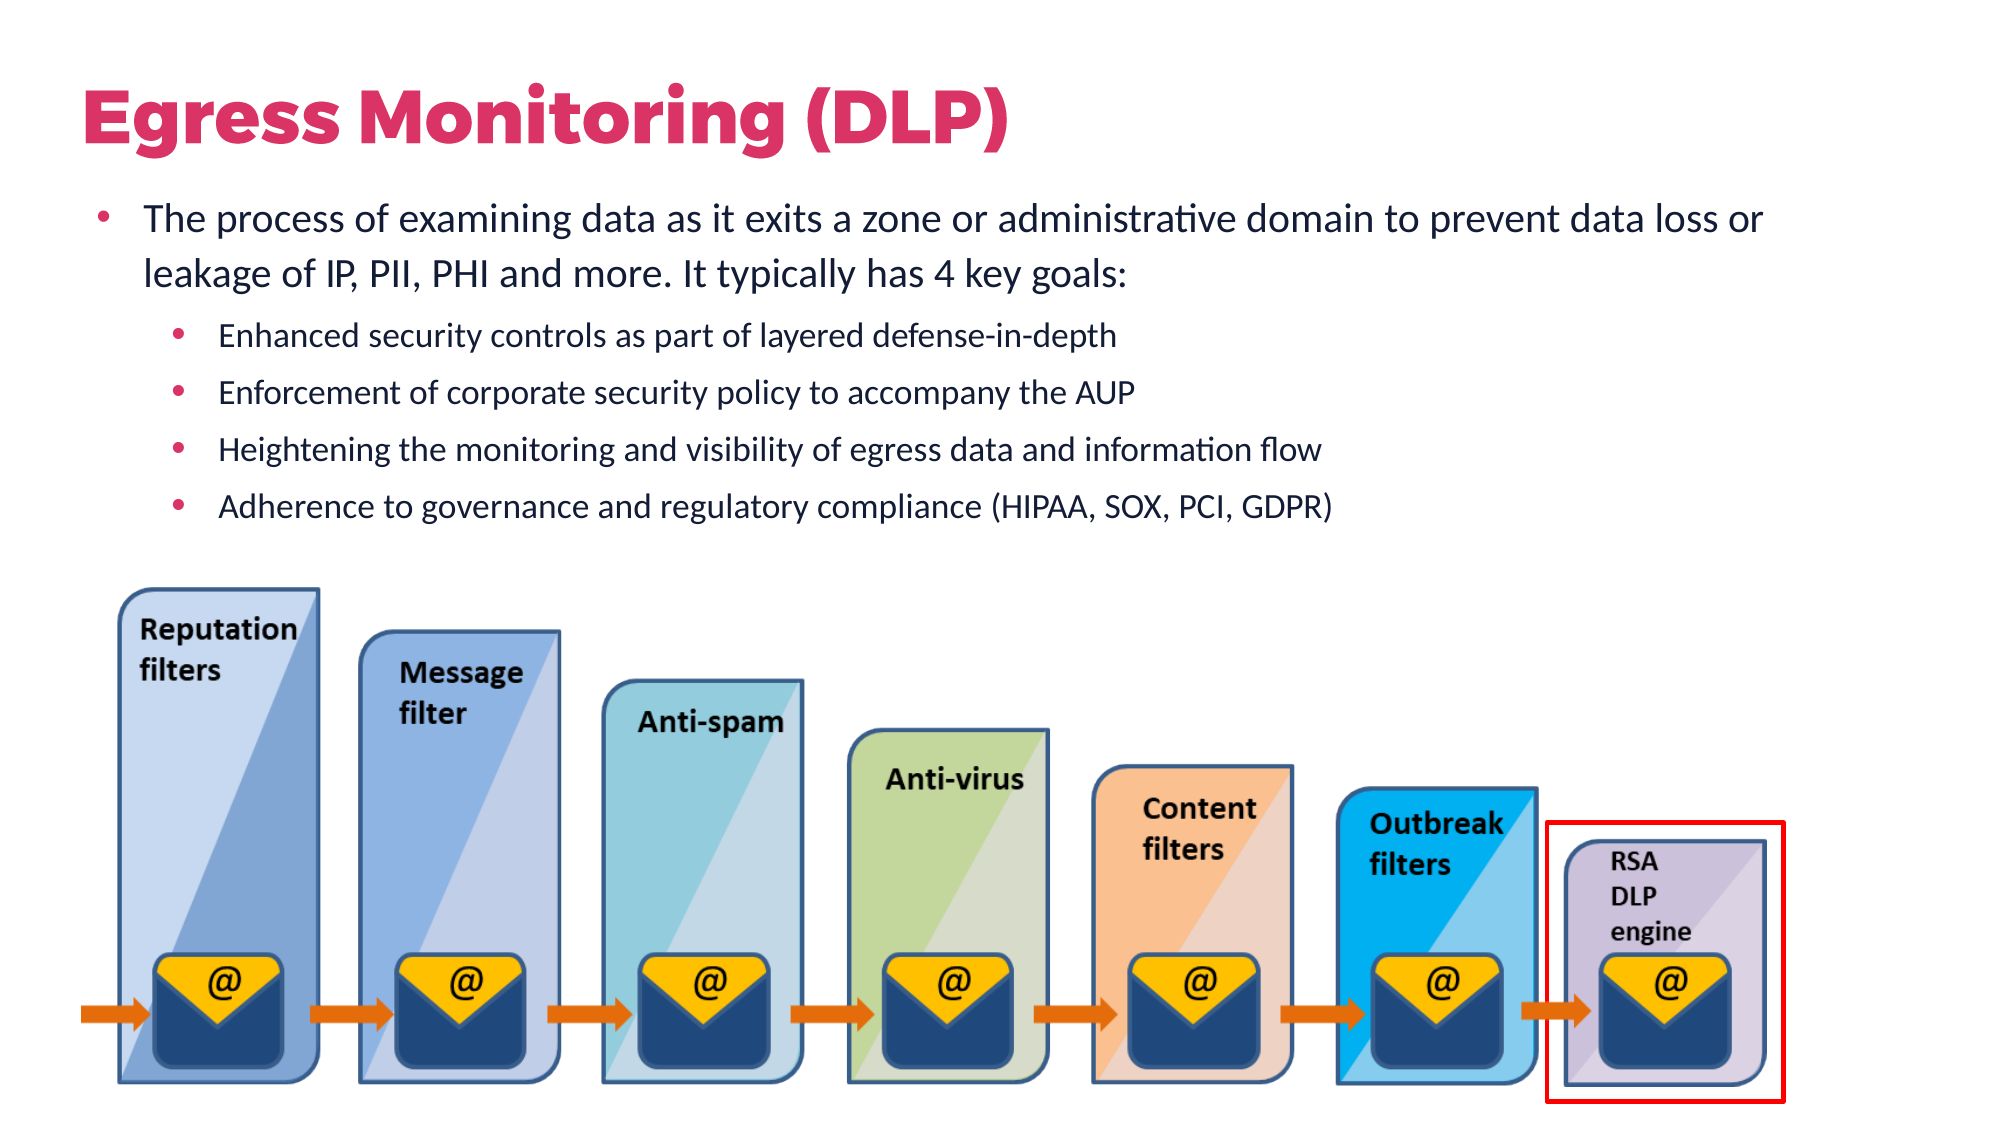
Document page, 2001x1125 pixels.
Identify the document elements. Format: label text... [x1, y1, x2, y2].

text_box The process of examining data as it exits a zone or administrative domain to prevent data loss or leakage of IP, PII, PHI and more. It typically has 4 key goals: Enhanced security controls as part of layered defense-in-depth Enforcement of corporate security policy to accompany the AUP Heightening the monitoring and visibility of egress data and information flow Adherence to governance and regulatory compliance (HIPAA, SOX, PCI, GDPR) [94, 184, 1769, 526]
text_box [1547, 822, 1784, 1102]
picture [80, 587, 1767, 1088]
picture [80, 70, 1050, 163]
